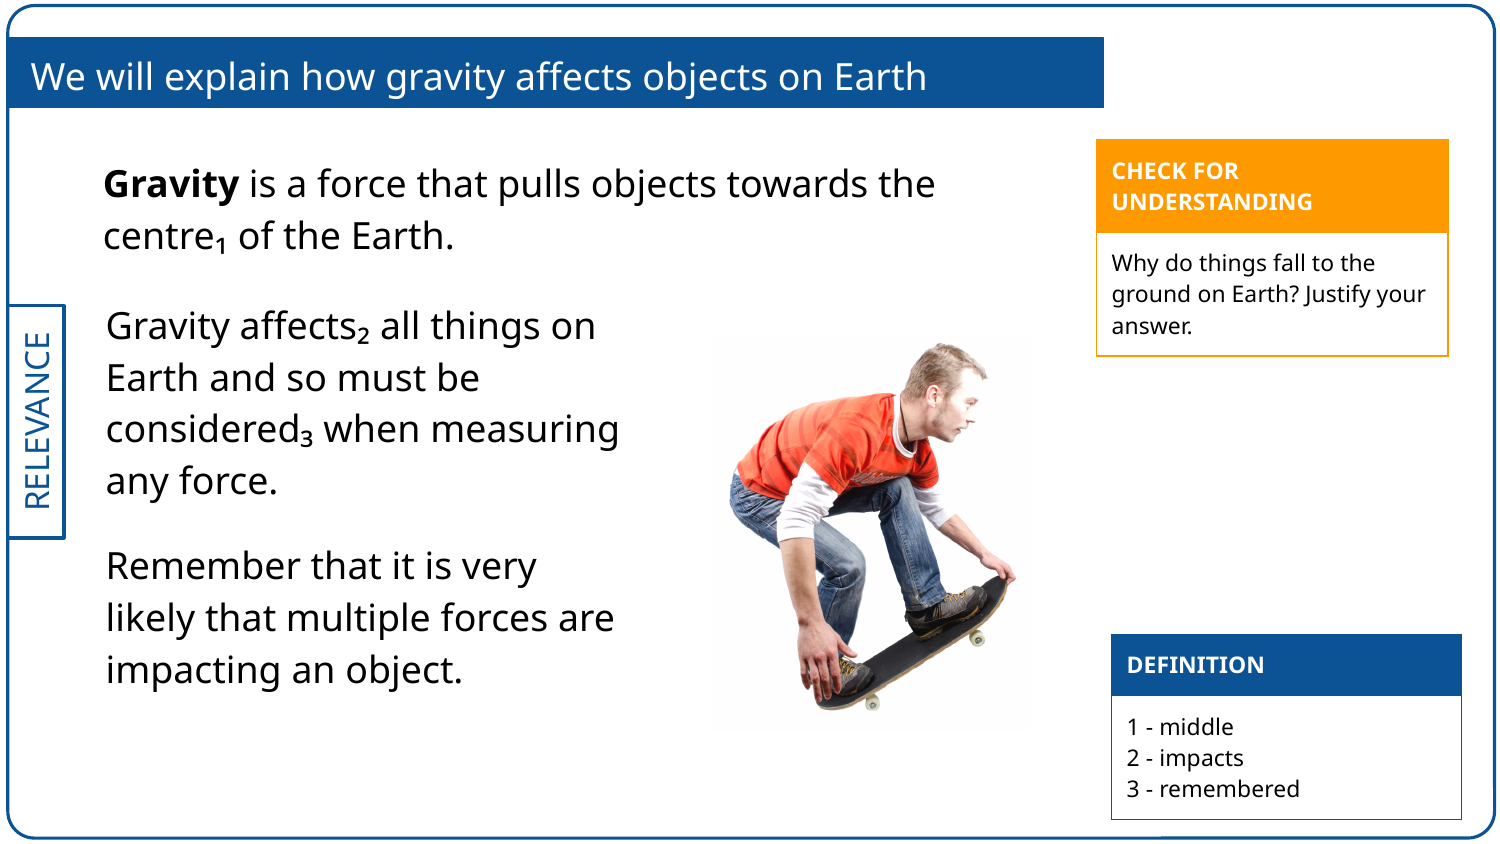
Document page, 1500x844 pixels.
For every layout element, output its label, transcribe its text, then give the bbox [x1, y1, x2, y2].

list Gravity affects₂ all things on Earth and so must be considered₃ when measuring any force. Remember that it is very likely that multiple forces are impacting an object. [90, 281, 648, 782]
table_header DEFINITION [1112, 635, 1461, 695]
table_cell Why do things fall to the ground on Earth? Justify your answer. [1097, 233, 1447, 355]
table_header CHECK FOR UNDERSTANDING [1097, 141, 1447, 232]
text_box Gravity is a force that pulls objects towards the centre₁ of the Earth. [87, 138, 1018, 281]
picture [712, 334, 1030, 731]
subtitle We will explain how gravity affects objects on Earth [15, 43, 1097, 101]
table_cell 1 - middle 2 - impacts 3 - remembered [1112, 696, 1461, 819]
